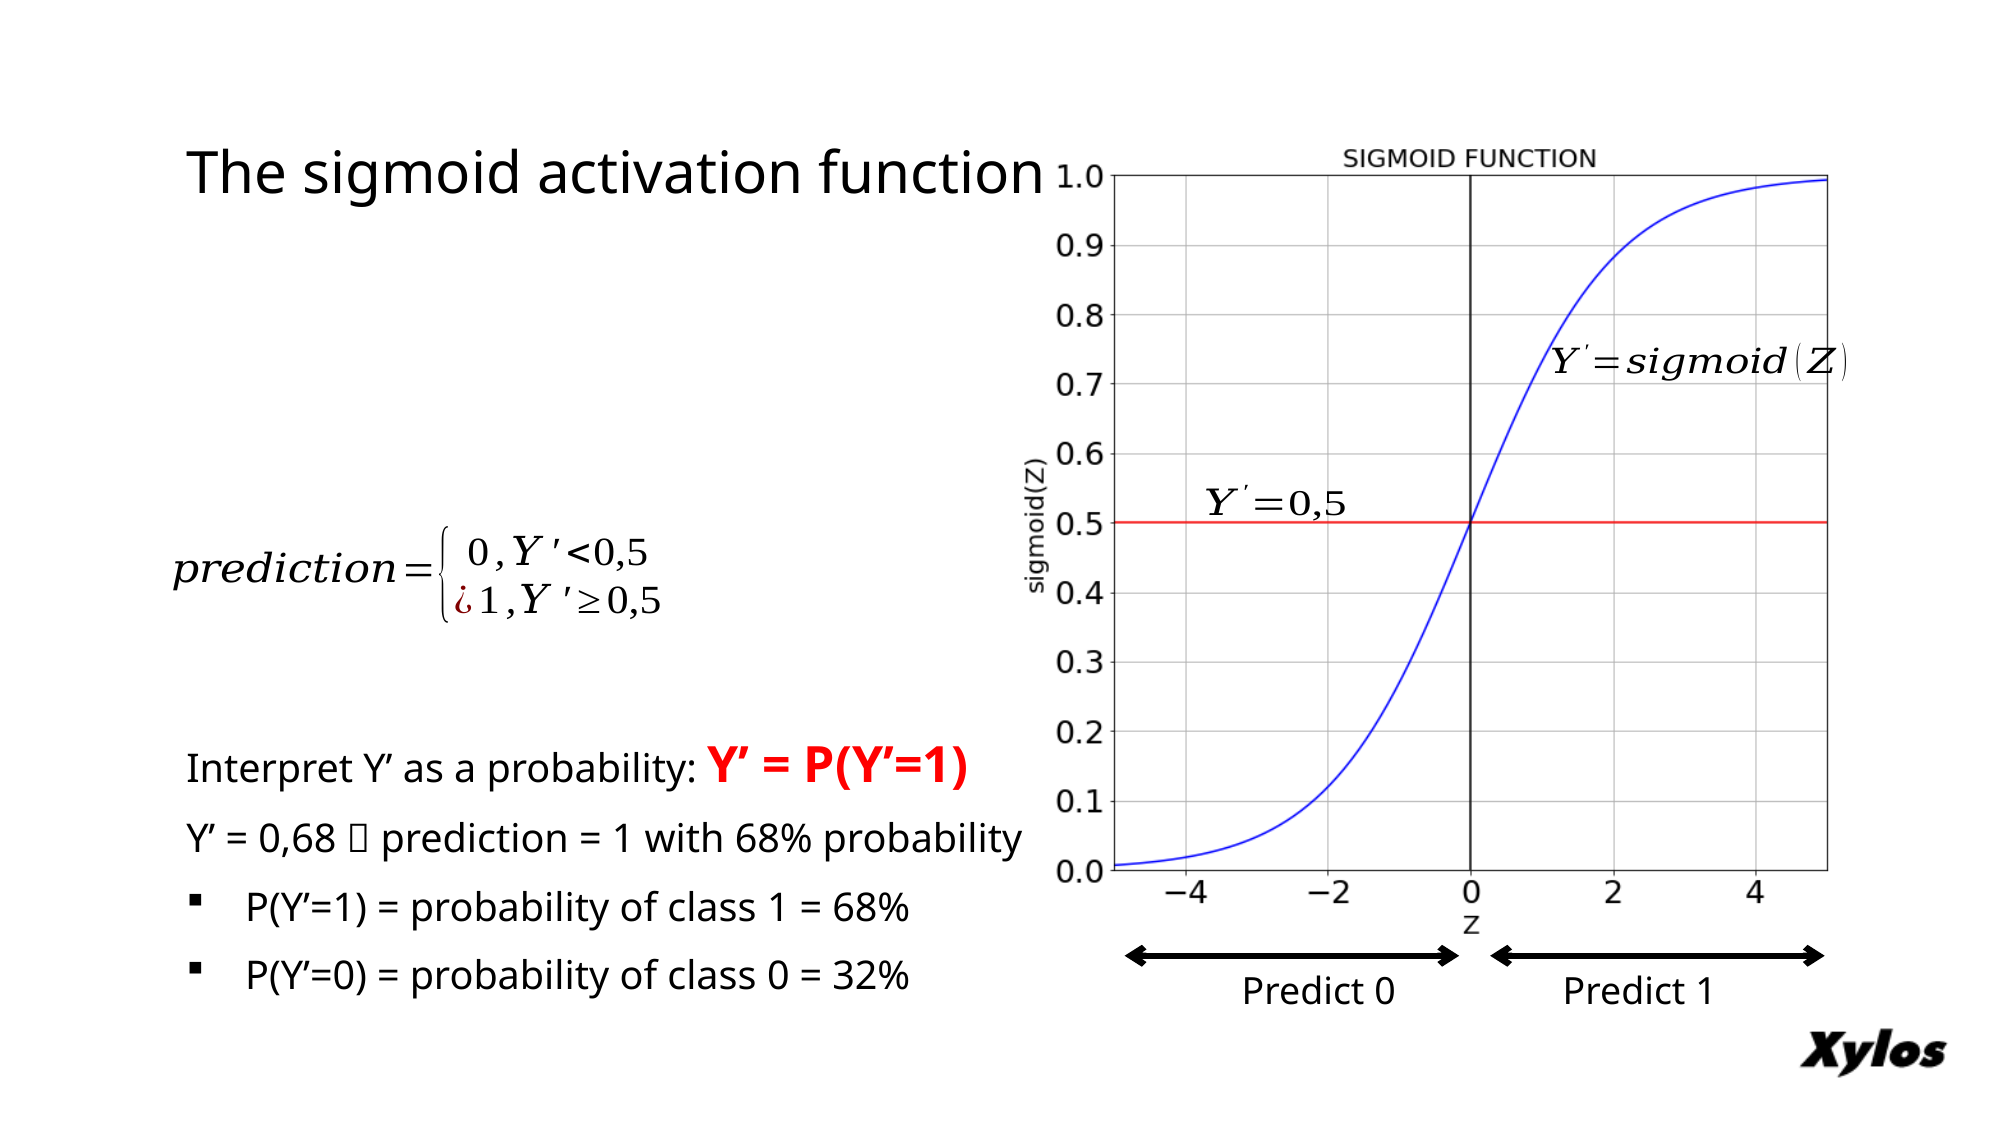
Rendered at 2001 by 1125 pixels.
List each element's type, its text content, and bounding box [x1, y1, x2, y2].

text_box Interpret Y’ as a probability: Y’ = P(Y’=1) Y’ = 0,68  prediction = 1 with 68% probability P(Y’=1) = probability of class 1 = 68% P(Y’=0) = probability of class 0 = 32% [171, 656, 999, 898]
picture [1796, 1021, 2000, 1125]
title The sigmoid activation function [171, 129, 999, 219]
text_box Predict 1 [1547, 985, 1825, 1020]
text_box Predict 0 [1226, 985, 1504, 1020]
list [999, 65, 1919, 985]
